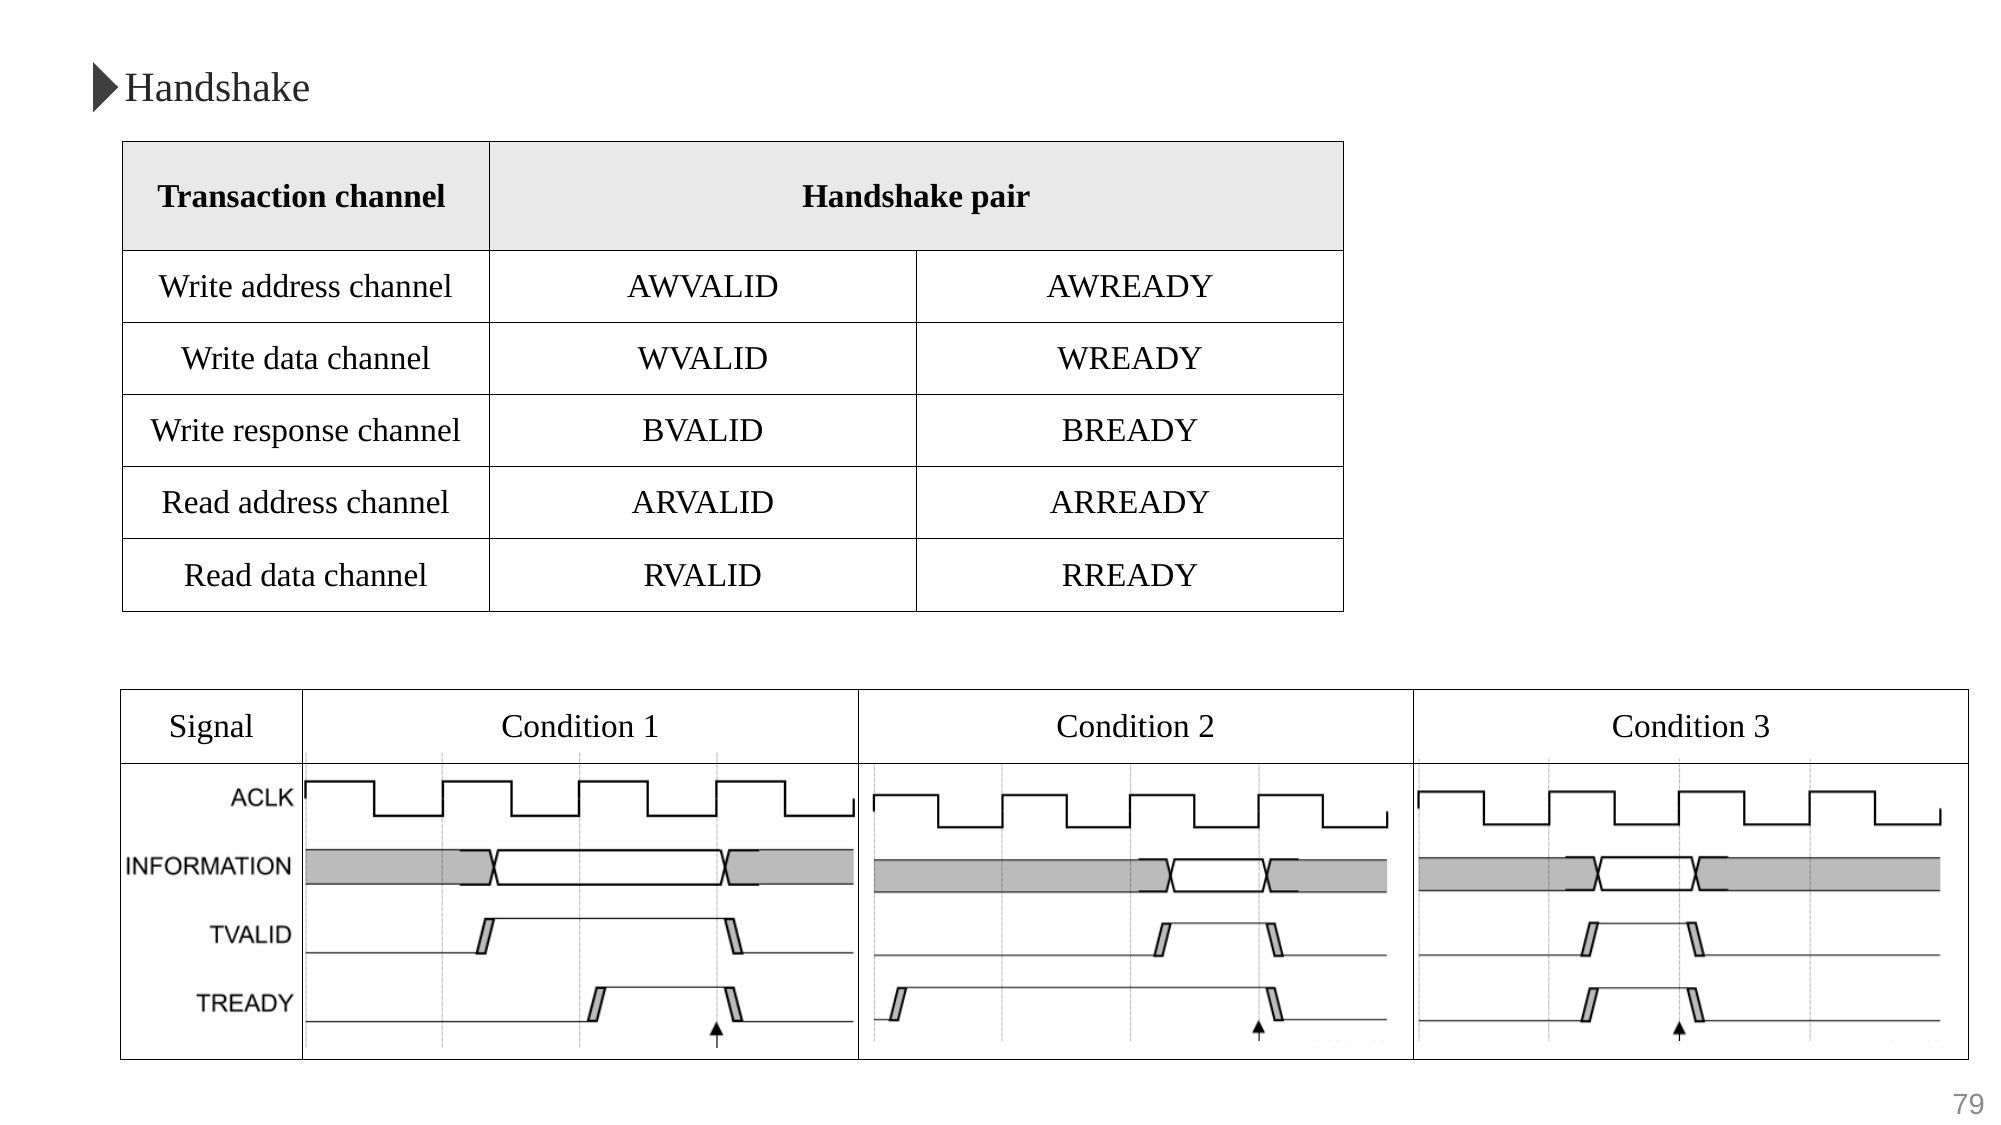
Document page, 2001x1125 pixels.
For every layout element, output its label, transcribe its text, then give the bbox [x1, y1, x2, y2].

table_header Condition 2 [859, 690, 1413, 744]
table_header Signal [121, 690, 302, 744]
table_cell Write data channel [123, 323, 489, 394]
table_cell ARREADY [917, 467, 1343, 538]
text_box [93, 52, 327, 118]
table_cell Write address channel [123, 251, 489, 322]
table_cell RVALID [490, 539, 916, 611]
table_cell ARVALID [490, 467, 916, 538]
table_cell [1414, 1048, 1968, 1059]
table_cell WREADY [917, 323, 1343, 394]
table_header Transaction channel [123, 142, 489, 250]
table_cell RREADY [917, 539, 1343, 611]
table_header Condition 3 [1414, 690, 1968, 744]
table_cell AWVALID [490, 251, 916, 322]
table_cell Read data channel [123, 539, 489, 611]
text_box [117, 744, 1981, 1048]
slide_number 79 [1550, 1072, 2000, 1125]
table_cell [303, 1048, 858, 1059]
table_cell BREADY [917, 395, 1343, 466]
table_cell BVALID [490, 395, 916, 466]
table_cell Write response channel [123, 395, 489, 466]
table_cell [859, 1048, 1413, 1059]
table_cell AWREADY [917, 251, 1343, 322]
table_cell Read address channel [123, 467, 489, 538]
table_header Condition 1 [303, 690, 858, 744]
table_cell WVALID [490, 323, 916, 394]
table_header Handshake pair [490, 142, 1343, 250]
table_cell [121, 1048, 302, 1059]
